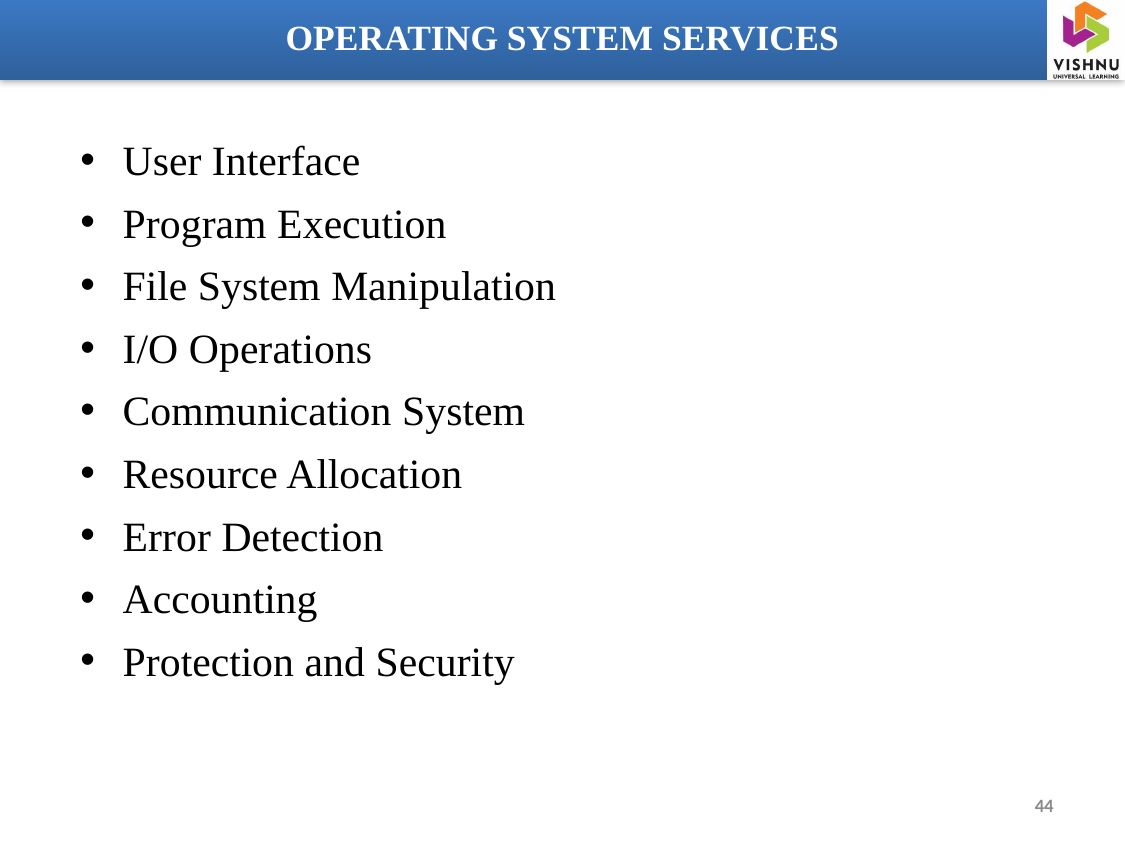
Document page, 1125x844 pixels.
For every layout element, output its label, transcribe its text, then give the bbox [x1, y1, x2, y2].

picture [1047, 0, 1125, 80]
list User Interface Program Execution File System Manipulation I/O Operations Communication System Resource Allocation Error Detection Accounting Protection and Security [65, 126, 1089, 638]
slide_number 44 [806, 782, 1069, 827]
text_box OPERATING SYSTEM SERVICES [0, 0, 1045, 80]
